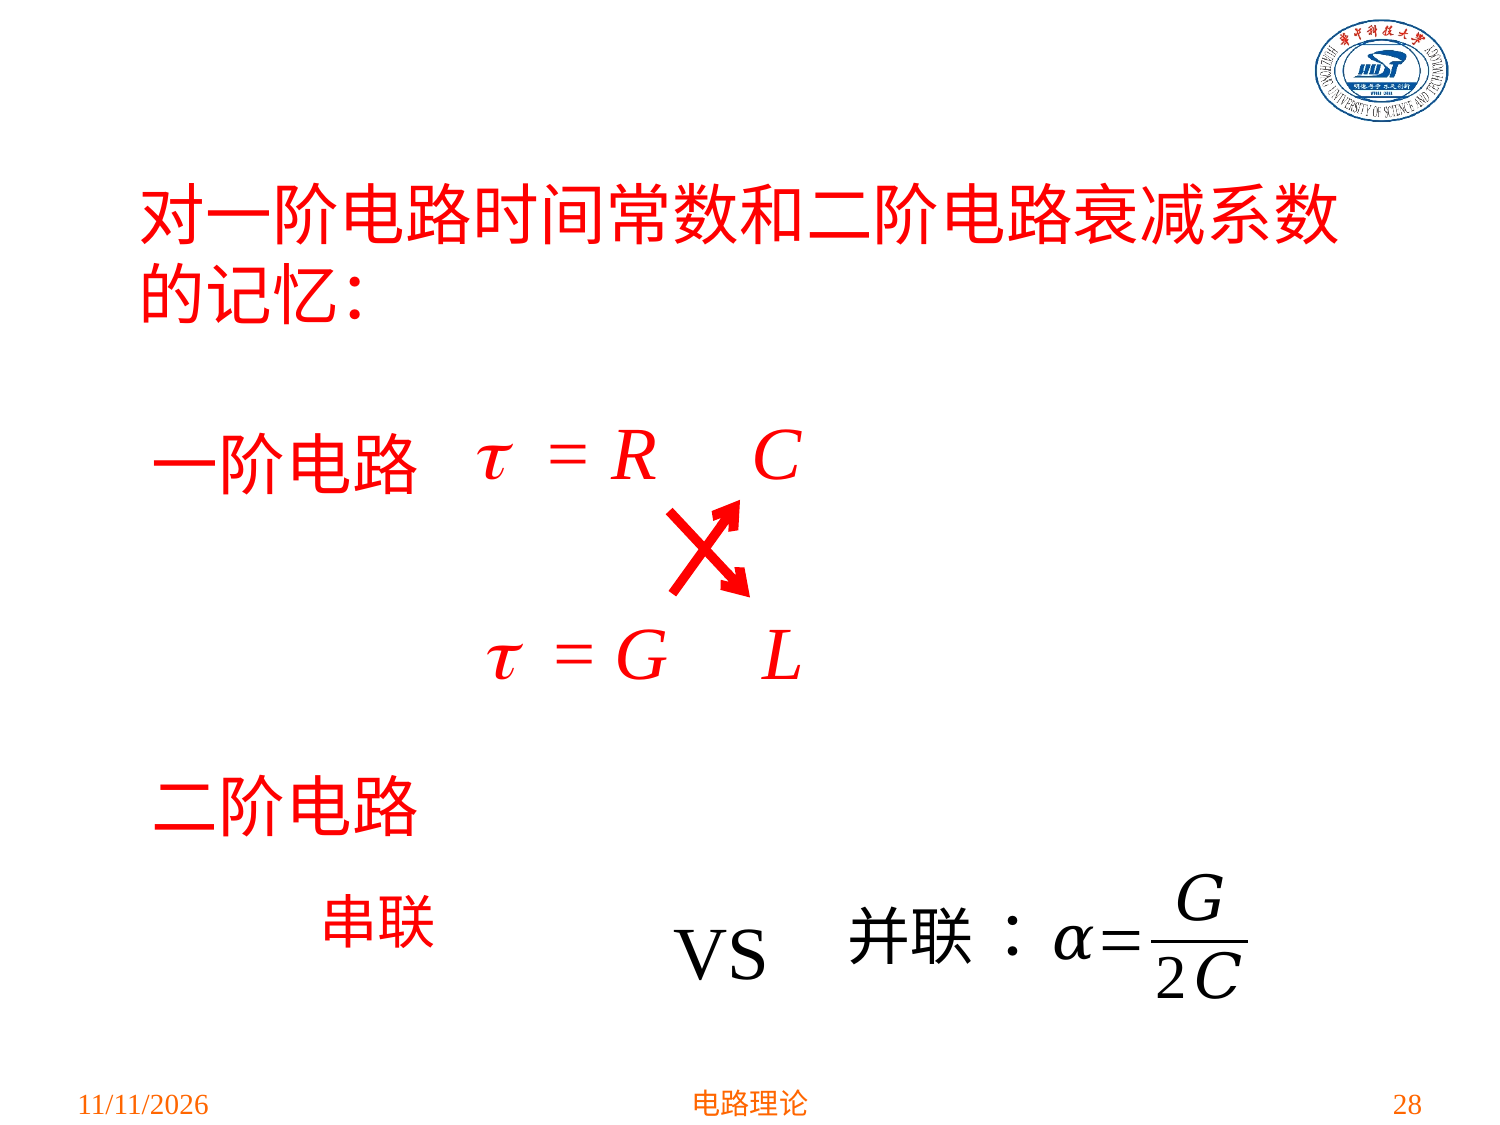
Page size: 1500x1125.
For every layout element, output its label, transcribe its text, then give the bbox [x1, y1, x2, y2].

text_box  = R C [457, 397, 817, 502]
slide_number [62, 1078, 375, 1125]
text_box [672, 499, 740, 594]
picture [1305, 13, 1459, 125]
slide_number 28 [1125, 1078, 1438, 1125]
text_box 二阶电路 [137, 757, 434, 853]
text_box 一阶电路 [137, 415, 434, 510]
text_box 对一阶电路时间常数和二阶电路衰减系数的记忆： [123, 165, 1388, 820]
text_box VS [658, 897, 785, 1002]
text_box  = G L [468, 597, 820, 703]
footer 电路理论 [512, 1078, 988, 1125]
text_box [669, 510, 750, 598]
